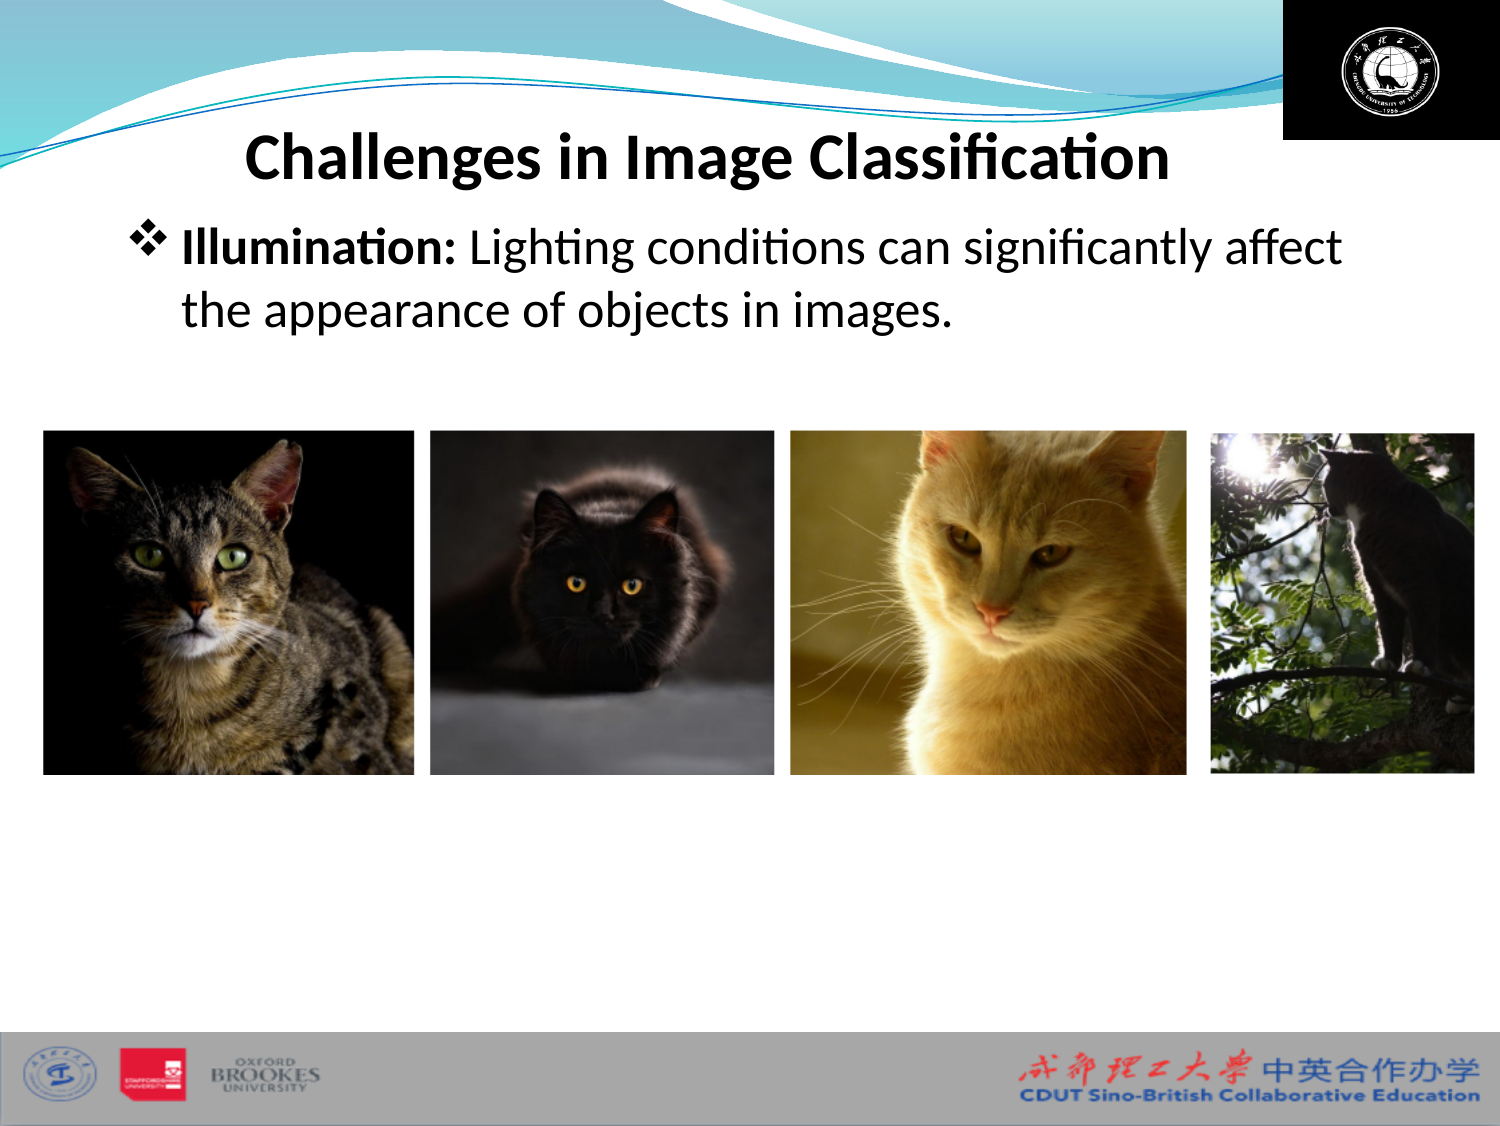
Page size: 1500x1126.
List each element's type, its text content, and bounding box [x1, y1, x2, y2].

picture [1283, 0, 1500, 140]
picture [30, 412, 1488, 776]
text_box Illumination: Lighting conditions can significantly affect the appearance of objects in images. [124, 212, 1417, 401]
picture [0, 1031, 1500, 1126]
text_box Challenges in Image Classification [245, 112, 1213, 198]
